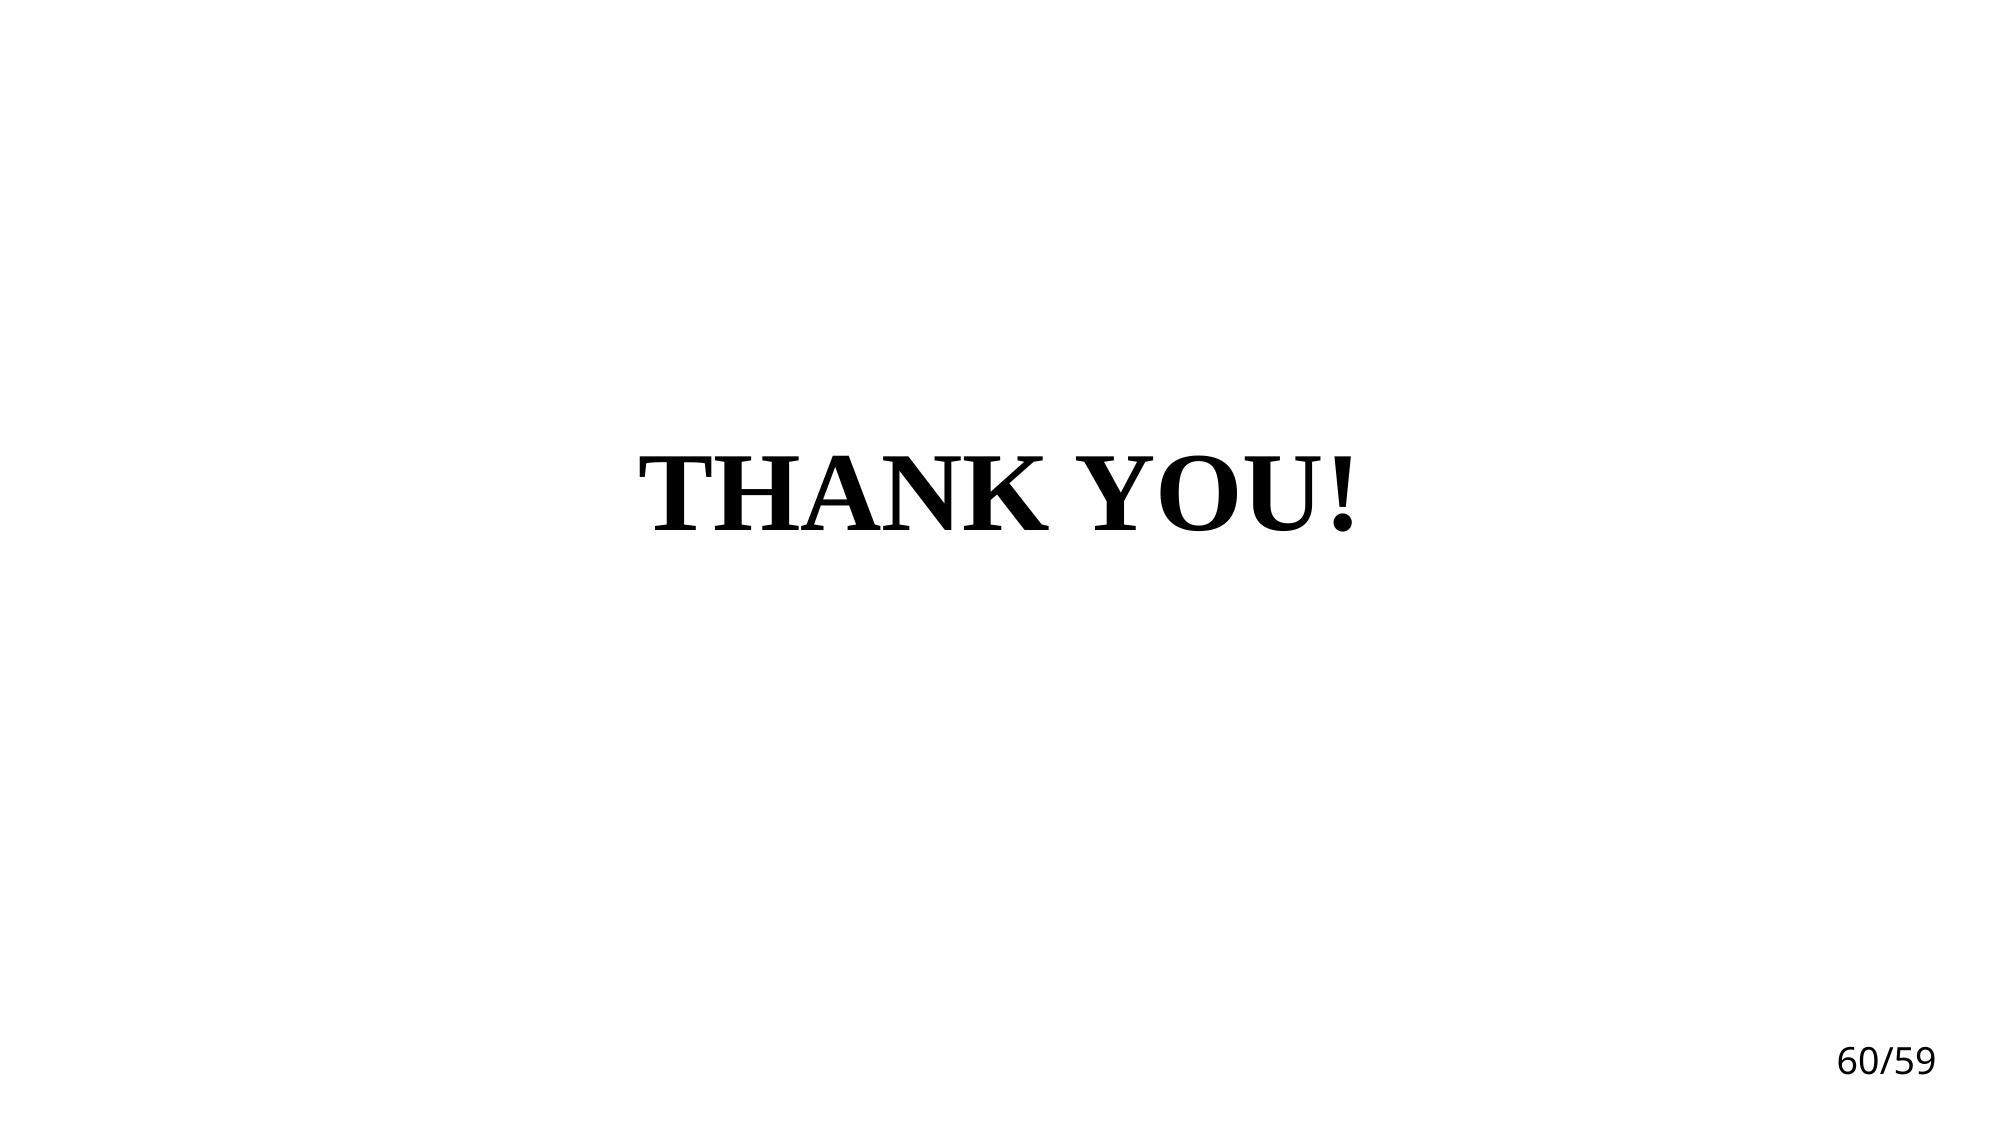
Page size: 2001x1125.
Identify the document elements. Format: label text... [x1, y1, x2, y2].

text_box THANK YOU! [585, 410, 1415, 561]
